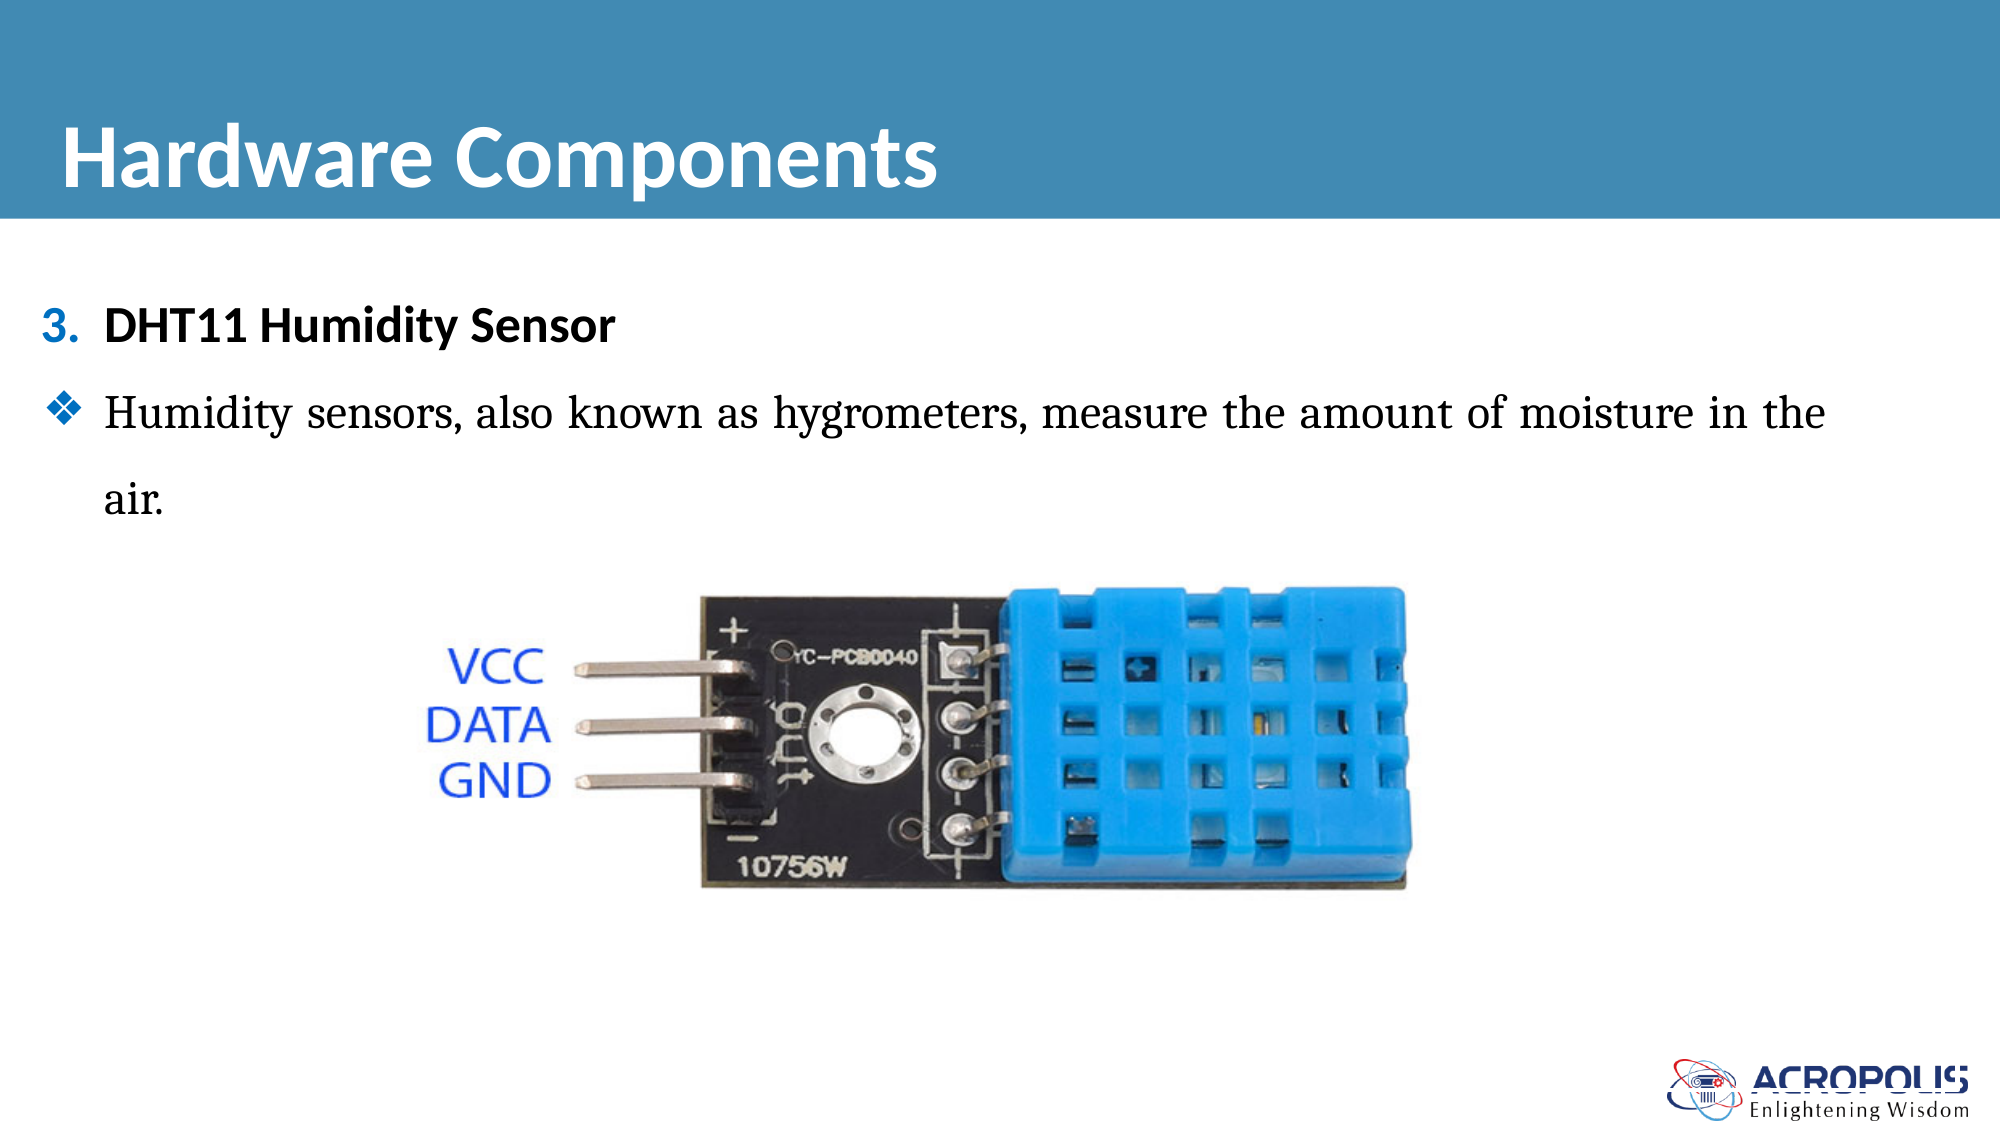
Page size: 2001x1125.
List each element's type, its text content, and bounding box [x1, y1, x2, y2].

picture [1667, 1059, 1968, 1121]
title Hardware Components [25, 0, 1974, 214]
picture [352, 535, 1479, 959]
list DHT11 Humidity Sensor Humidity sensors, also known as hygrometers, measure the amount of moisture in the air. [14, 251, 1958, 1091]
